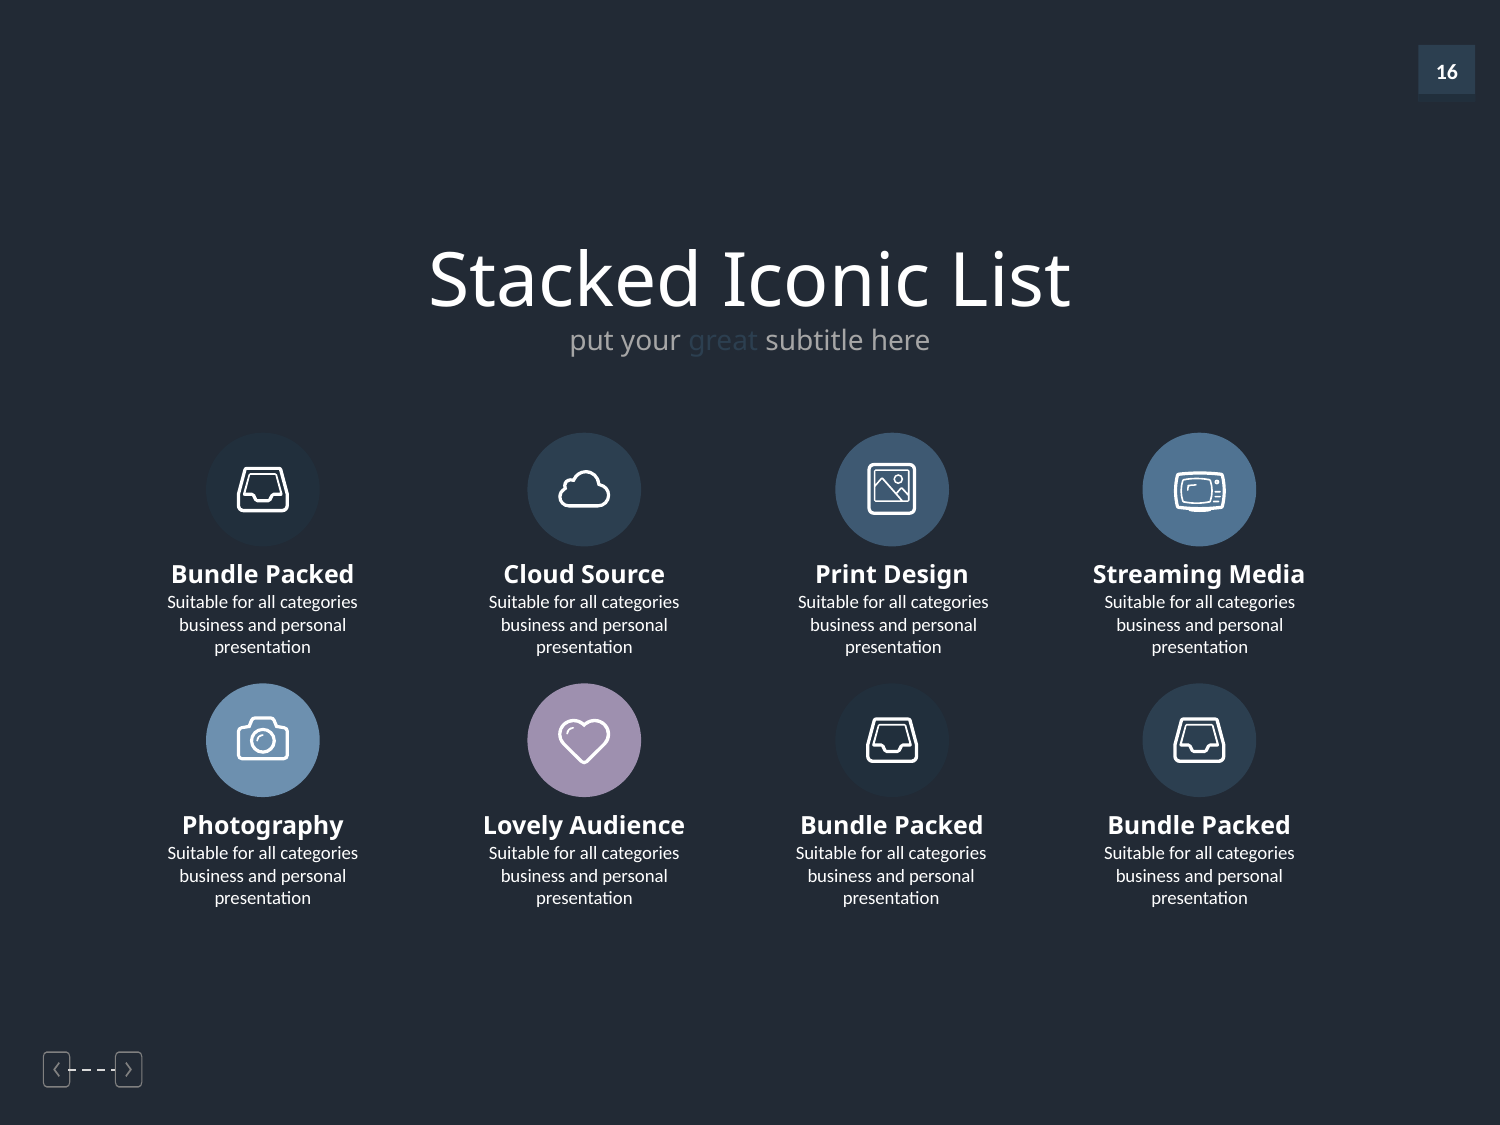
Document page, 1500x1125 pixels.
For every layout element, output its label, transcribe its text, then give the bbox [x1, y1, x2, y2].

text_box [867, 462, 917, 515]
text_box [1173, 471, 1227, 512]
text_box Suitable for all categories business and personal presentation [463, 833, 706, 916]
text_box Bundle Packed [1092, 802, 1307, 833]
text_box Lovely Audience [468, 802, 701, 833]
text_box Suitable for all categories business and personal presentation [762, 582, 1024, 666]
text_box put your great subtitle here [554, 330, 946, 364]
text_box [558, 470, 611, 508]
text_box Print Design [800, 551, 984, 582]
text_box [236, 716, 289, 761]
text_box Bundle Packed [156, 551, 370, 582]
text_box [834, 682, 951, 799]
text_box Suitable for all categories business and personal presentation [456, 582, 713, 666]
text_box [866, 717, 919, 763]
text_box Suitable for all categories business and personal presentation [128, 833, 398, 916]
text_box [205, 682, 321, 799]
text_box [1141, 431, 1258, 548]
text_box [205, 431, 321, 548]
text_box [1173, 717, 1226, 763]
text_box Suitable for all categories business and personal presentation [129, 582, 396, 666]
text_box Bundle Packed [785, 802, 999, 833]
text_box [1141, 682, 1258, 799]
text_box Streaming Media [1078, 551, 1321, 582]
text_box Stacked Iconic List [413, 224, 1087, 330]
text_box Suitable for all categories business and personal presentation [766, 833, 1017, 916]
text_box Suitable for all categories business and personal presentation [1060, 833, 1339, 916]
text_box Photography [167, 802, 359, 833]
text_box [834, 431, 951, 548]
text_box [526, 682, 643, 799]
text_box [556, 717, 612, 765]
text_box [236, 466, 289, 513]
text_box Suitable for all categories business and personal presentation [1074, 582, 1325, 666]
text_box [526, 431, 643, 548]
text_box Cloud Source [488, 551, 680, 582]
